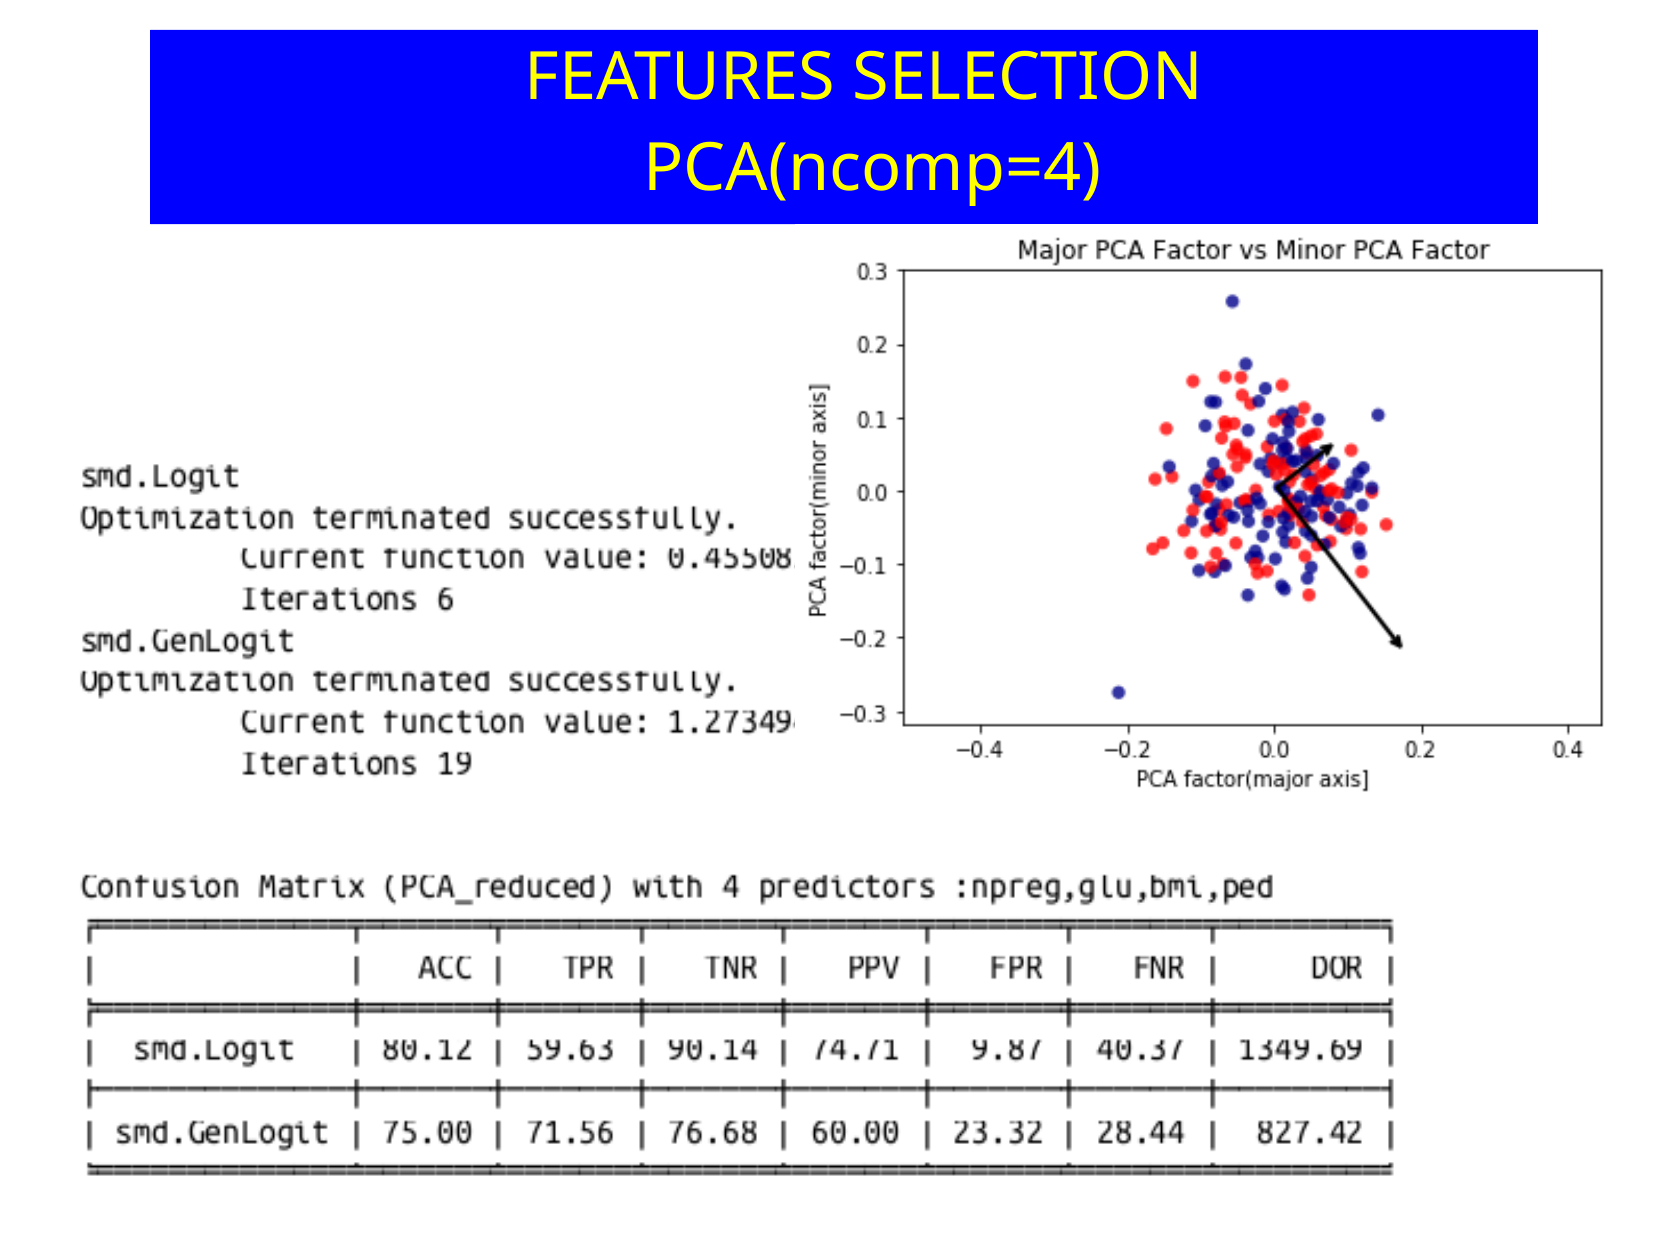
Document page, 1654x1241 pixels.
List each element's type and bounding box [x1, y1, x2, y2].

text_box [149, 29, 1539, 225]
picture [14, 224, 1622, 1241]
